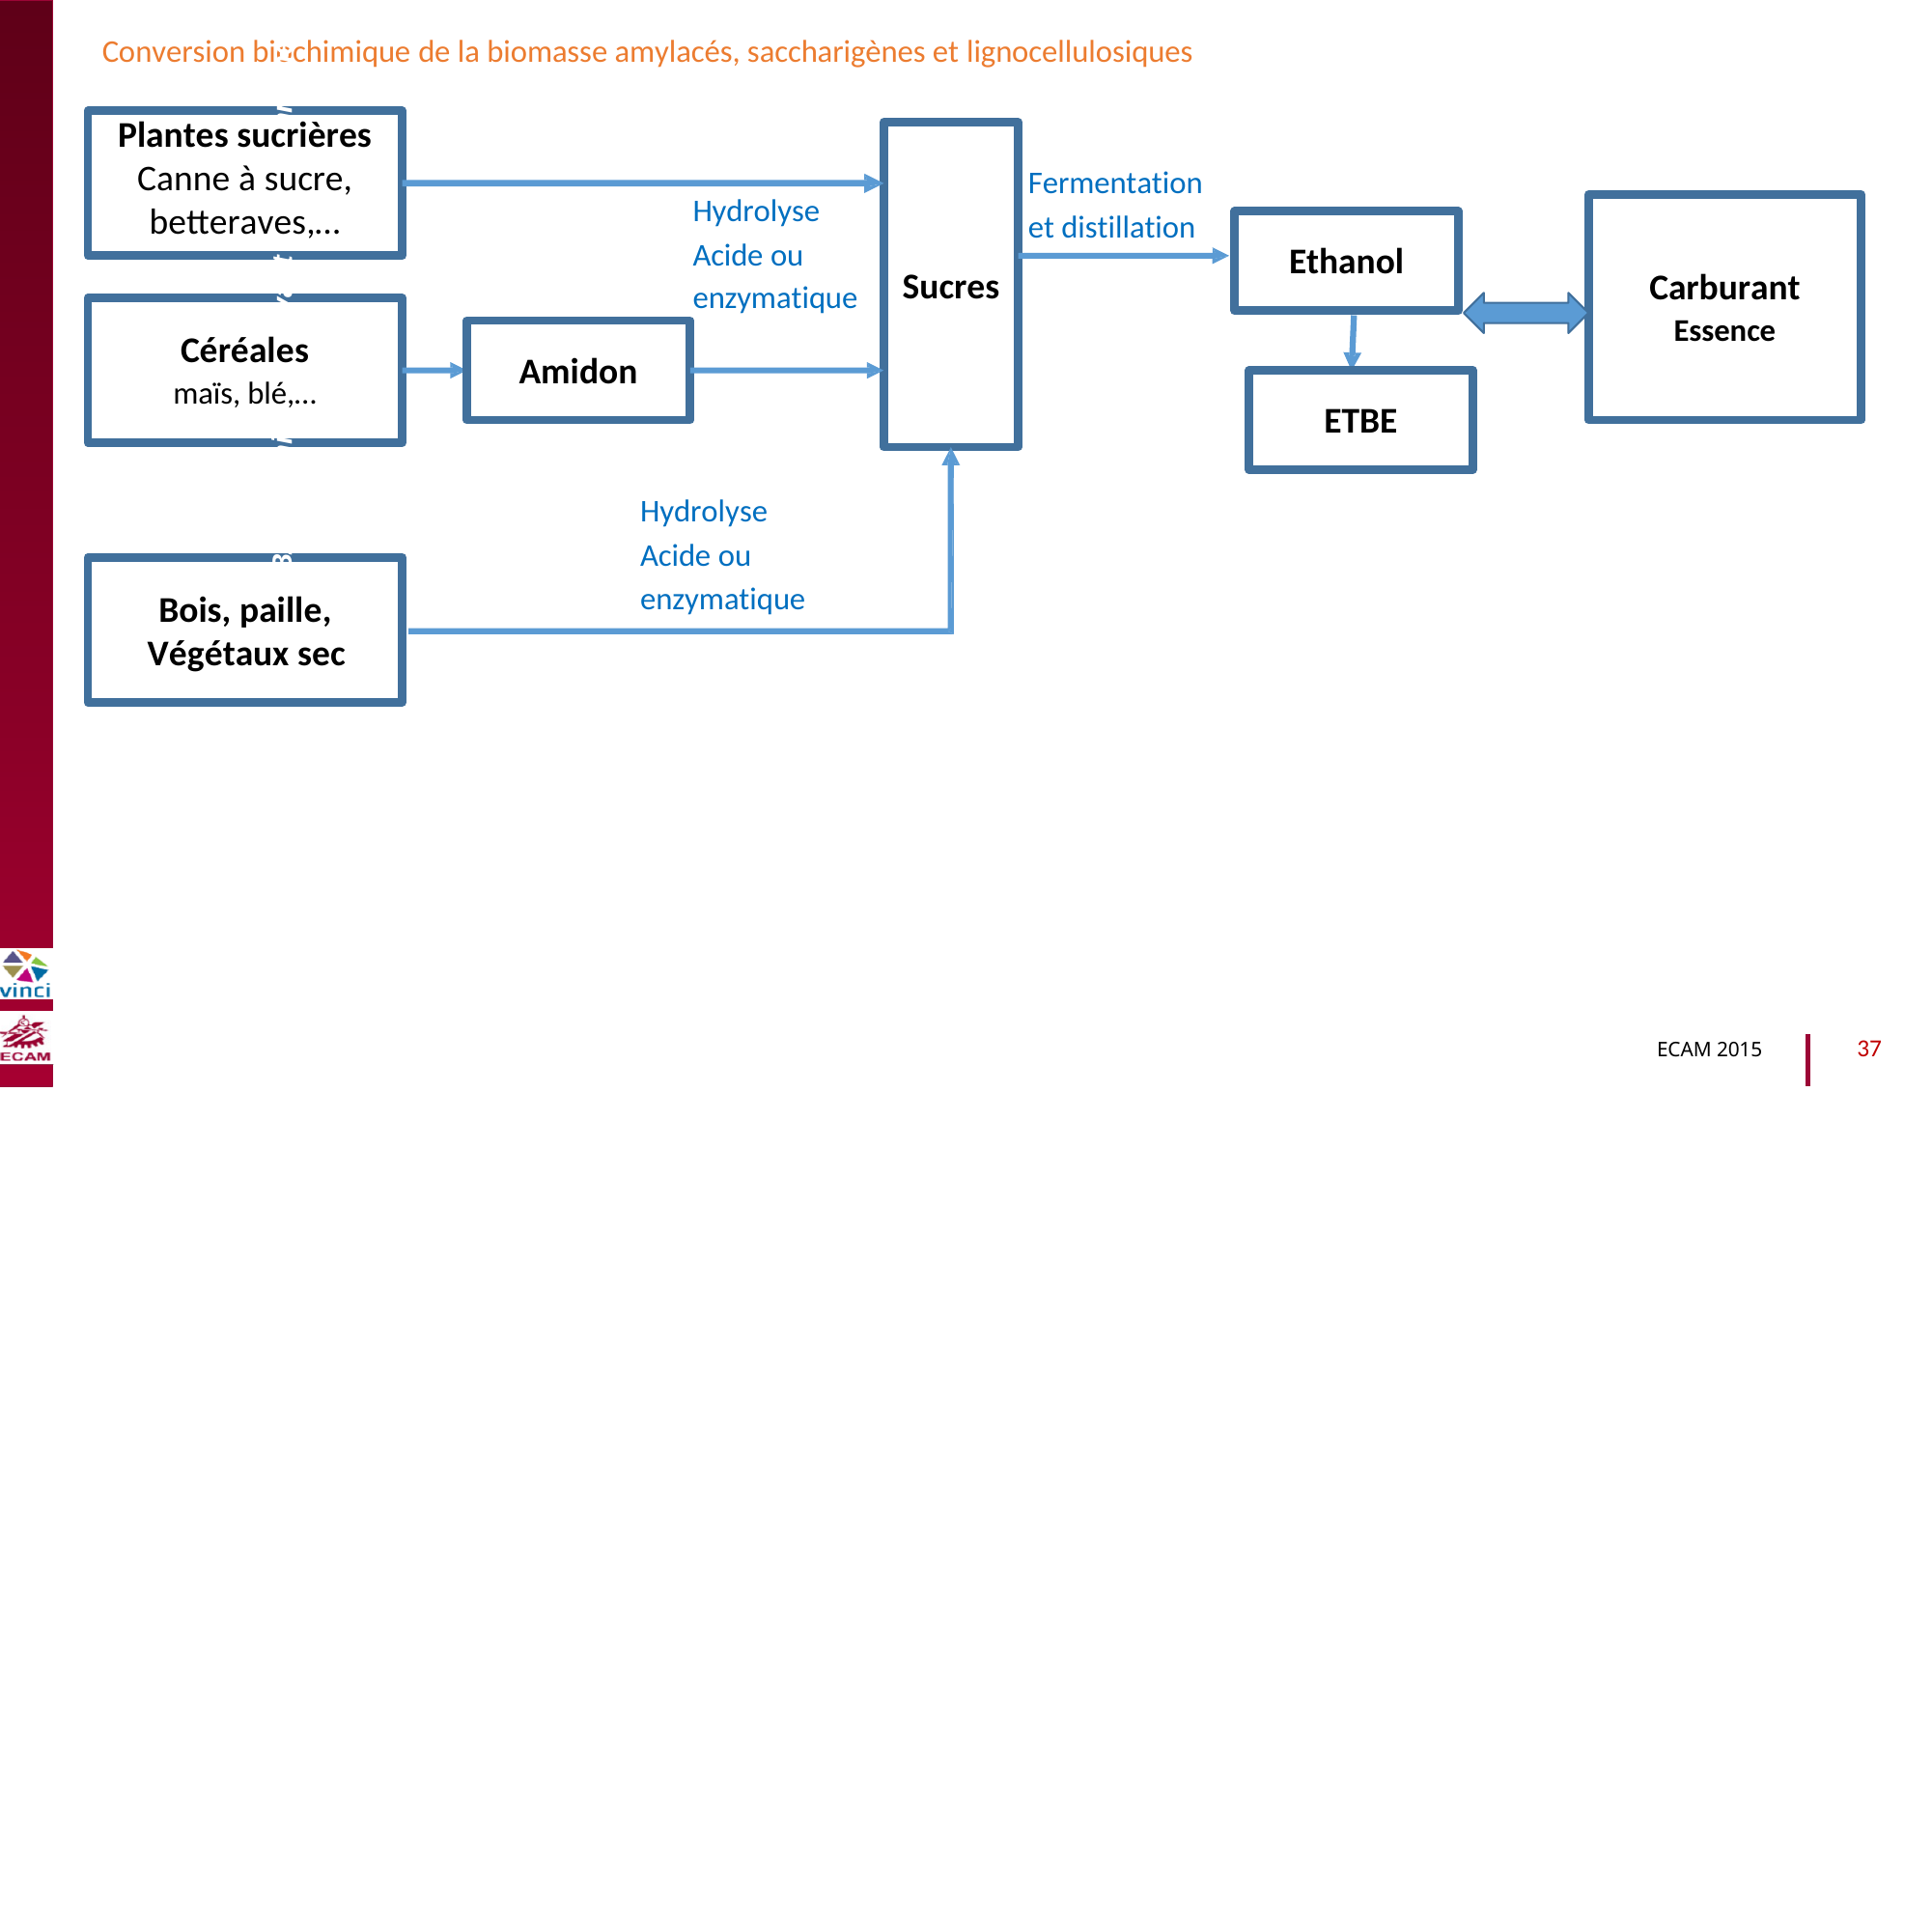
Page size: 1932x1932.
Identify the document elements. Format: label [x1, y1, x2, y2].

text_box [88, 12, 1459, 703]
text_box [1654, 1037, 1765, 1062]
text_box [1248, 315, 1473, 470]
text_box [0, 0, 55, 1086]
text_box [1464, 194, 1862, 421]
text_box [1855, 1034, 1892, 1067]
text_box [638, 495, 838, 623]
